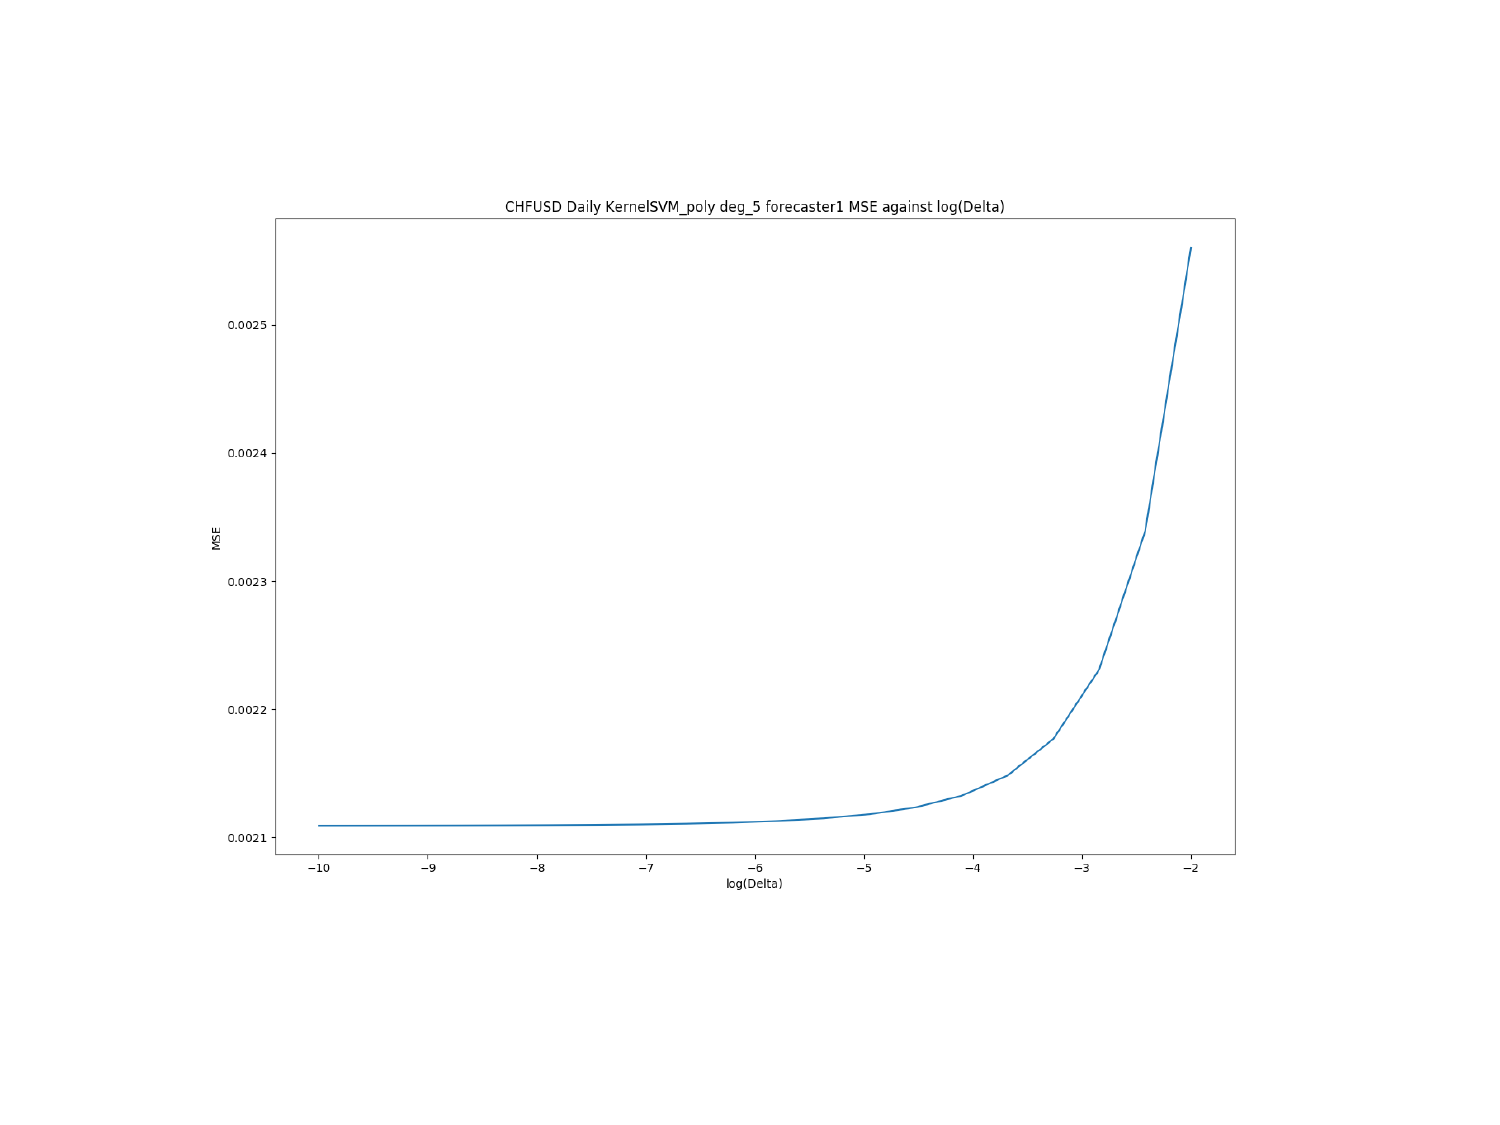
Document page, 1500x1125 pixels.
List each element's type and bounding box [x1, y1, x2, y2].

picture [119, 119, 1358, 946]
